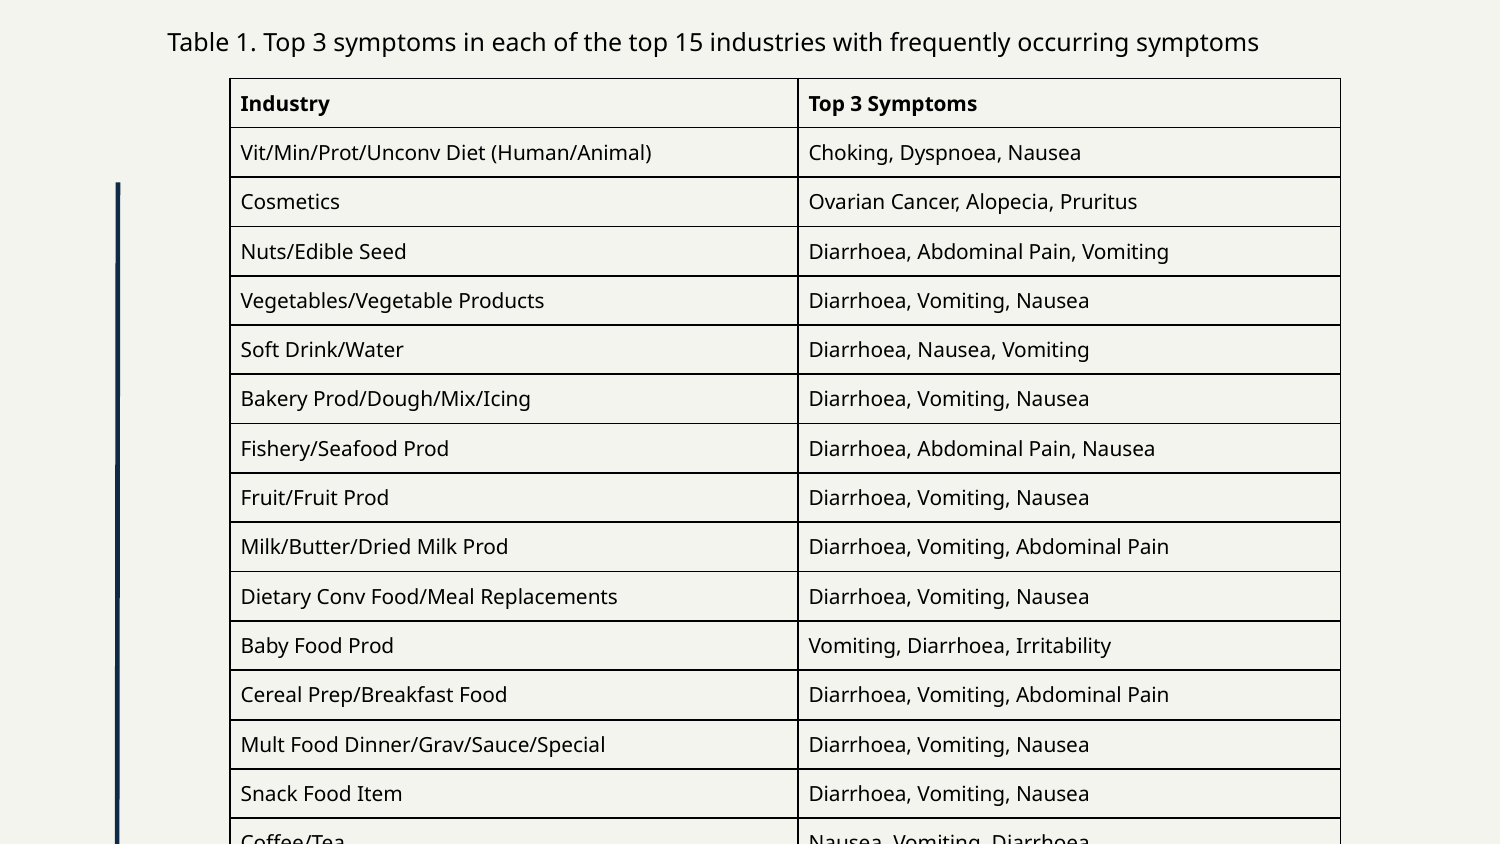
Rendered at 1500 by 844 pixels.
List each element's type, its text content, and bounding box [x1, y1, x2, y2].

table_cell Diarrhoea, Vomiting, Nausea [799, 572, 1340, 620]
table_cell Milk/Butter/Dried Milk Prod [231, 523, 797, 571]
table_cell Diarrhoea, Abdominal Pain, Nausea [799, 424, 1340, 472]
title Table 1. Top 3 symptoms in each of the top 15 industries with frequently occurring symptoms [152, 0, 1419, 79]
table_cell Ovarian Cancer, Alopecia, Pruritus [799, 178, 1340, 226]
table_cell Diarrhoea, Vomiting, Abdominal Pain [799, 671, 1340, 719]
table_cell Fruit/Fruit Prod [231, 474, 797, 521]
table_cell Fishery/Seafood Prod [231, 424, 797, 472]
table_cell Bakery Prod/Dough/Mix/Icing [231, 375, 797, 423]
table_cell Diarrhoea, Vomiting, Abdominal Pain [799, 523, 1340, 571]
table_header Industry [231, 79, 797, 127]
table_cell Diarrhoea, Vomiting, Nausea [799, 770, 1340, 817]
table_cell Coffee/Tea [231, 819, 797, 844]
table_cell Diarrhoea, Vomiting, Nausea [799, 375, 1340, 423]
table_cell Diarrhoea, Vomiting, Nausea [799, 474, 1340, 521]
table_cell Diarrhoea, Vomiting, Nausea [799, 721, 1340, 768]
table_cell Choking, Dyspnoea, Nausea [799, 128, 1340, 176]
table_cell Cereal Prep/Breakfast Food [231, 671, 797, 719]
table_cell Mult Food Dinner/Grav/Sauce/Special [231, 721, 797, 768]
table_cell Diarrhoea, Vomiting, Nausea [799, 277, 1340, 324]
table_cell Diarrhoea, Nausea, Vomiting [799, 326, 1340, 373]
table_cell Vegetables/Vegetable Products [231, 277, 797, 324]
table_header Top 3 Symptoms [799, 79, 1340, 127]
table_cell Dietary Conv Food/Meal Replacements [231, 572, 797, 620]
table_cell Snack Food Item [231, 770, 797, 817]
table_cell Diarrhoea, Abdominal Pain, Vomiting [799, 227, 1340, 275]
table_cell Soft Drink/Water [231, 326, 797, 373]
table_cell Nausea, Vomiting, Diarrhoea [799, 819, 1340, 844]
table_cell Vit/Min/Prot/Unconv Diet (Human/Animal) [231, 128, 797, 176]
table_cell Nuts/Edible Seed [231, 227, 797, 275]
table_cell Baby Food Prod [231, 622, 797, 669]
table_cell Vomiting, Diarrhoea, Irritability [799, 622, 1340, 669]
table_cell Cosmetics [231, 178, 797, 226]
